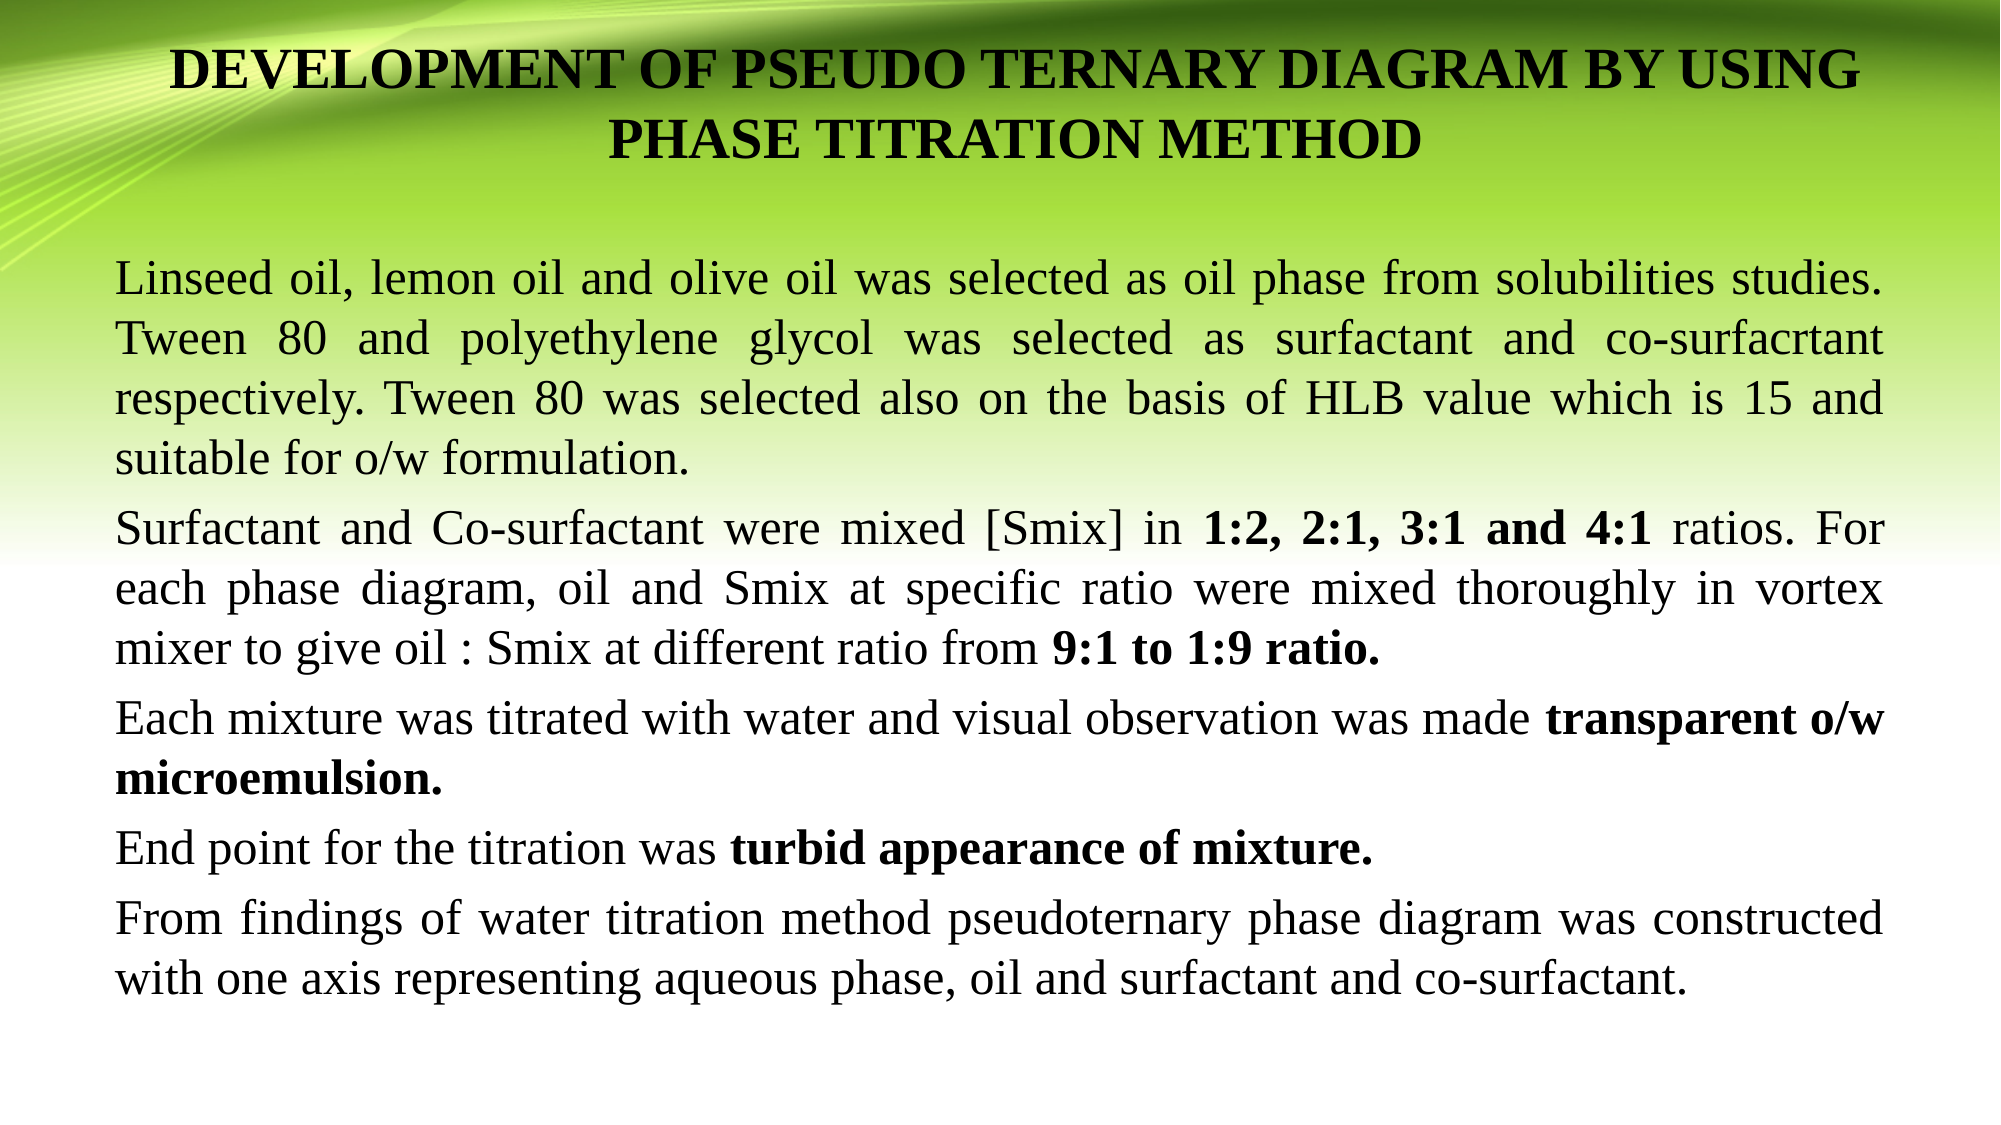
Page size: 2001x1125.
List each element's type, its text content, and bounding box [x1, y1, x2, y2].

picture [0, 0, 2000, 1125]
list Linseed oil, lemon oil and olive oil was selected as oil phase from solubilities studies. Tween 80 and polyethylene glycol was selected as surfactant and co-surfacrtant respectively. Tween 80 was selected also on the basis of HLB value which is 15 and suitable for o/w formulation. Surfactant and Co-surfactant were mixed [Smix] in 1:2, 2:1, 3:1 and 4:1 ratios. For each phase diagram, oil and Smix at specific ratio were mixed thoroughly in vortex mixer to give oil : Smix at different ratio from 9:1 to 1:9 ratio. Each mixture was titrated with water and visual observation was made transparent o/w microemulsion. End point for the titration was turbid appearance of mixture. From findings of water titration method pseudoternary phase diagram was constructed with one axis representing aqueous phase, oil and surfactant and co-surfactant. [99, 236, 1901, 1050]
title DEVELOPMENT OF PSEUDO TERNARY DIAGRAM BY USING PHASE TITRATION METHOD [115, 36, 1917, 165]
